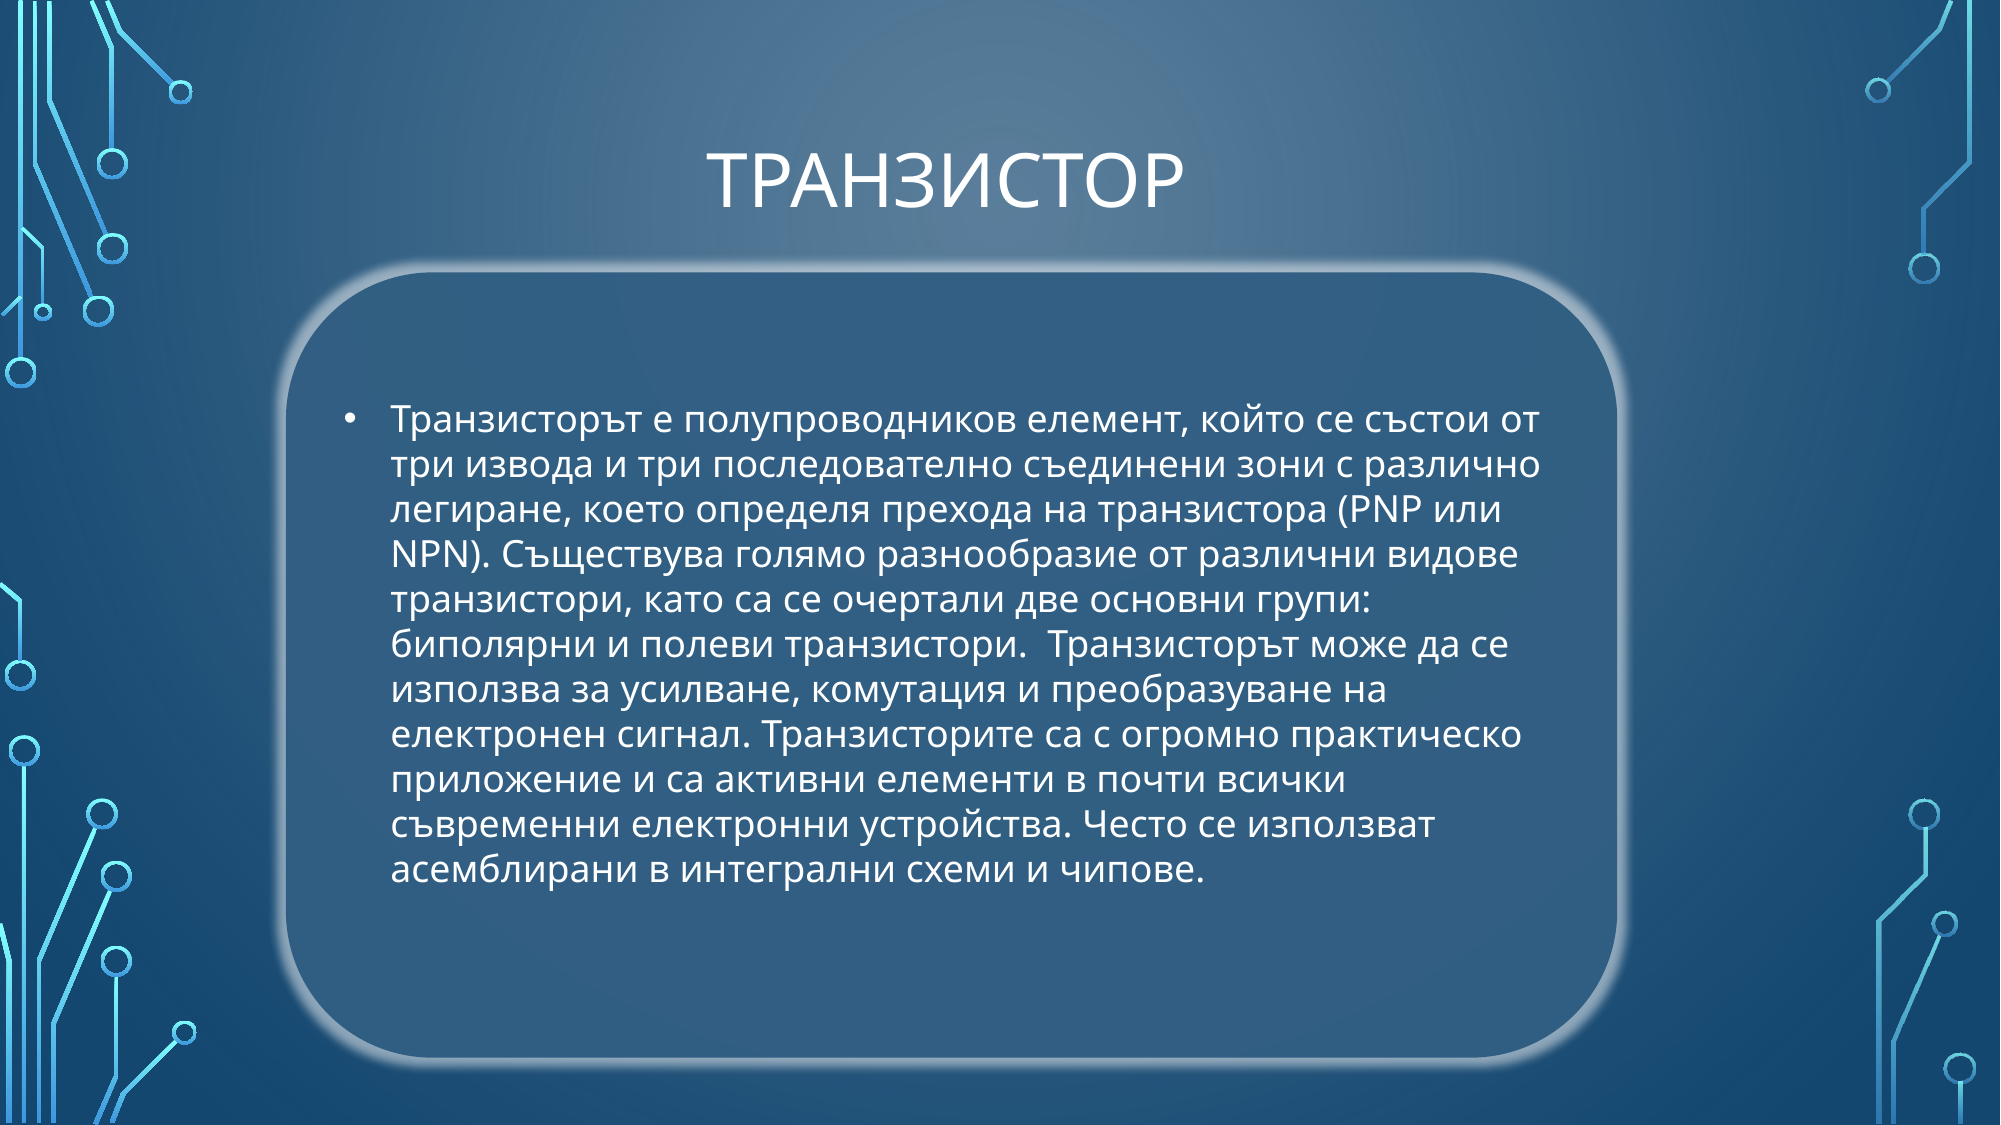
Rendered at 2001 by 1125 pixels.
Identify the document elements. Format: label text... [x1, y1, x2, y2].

text_box Транзистор [204, 93, 1689, 273]
text_box Транзисторът е полупроводников елемент, който се състои от три извода и три последователно съединени зони с различно легиране, което определя прехода на транзистора (PNP или NPN). Съществува голямо разнообразие от различни видове транзистори, като са се очертали две основни групи: биполярни и полеви транзистори. Транзисторът може да се използва за усилване, комутация и преобразуване на електронен сигнал. Транзисторите са с огромно практическо приложение и са активни елементи в почти всички съвременни електронни устройства. Често се използват асемблирани в интегрални схеми и чипове. [284, 271, 1619, 1059]
